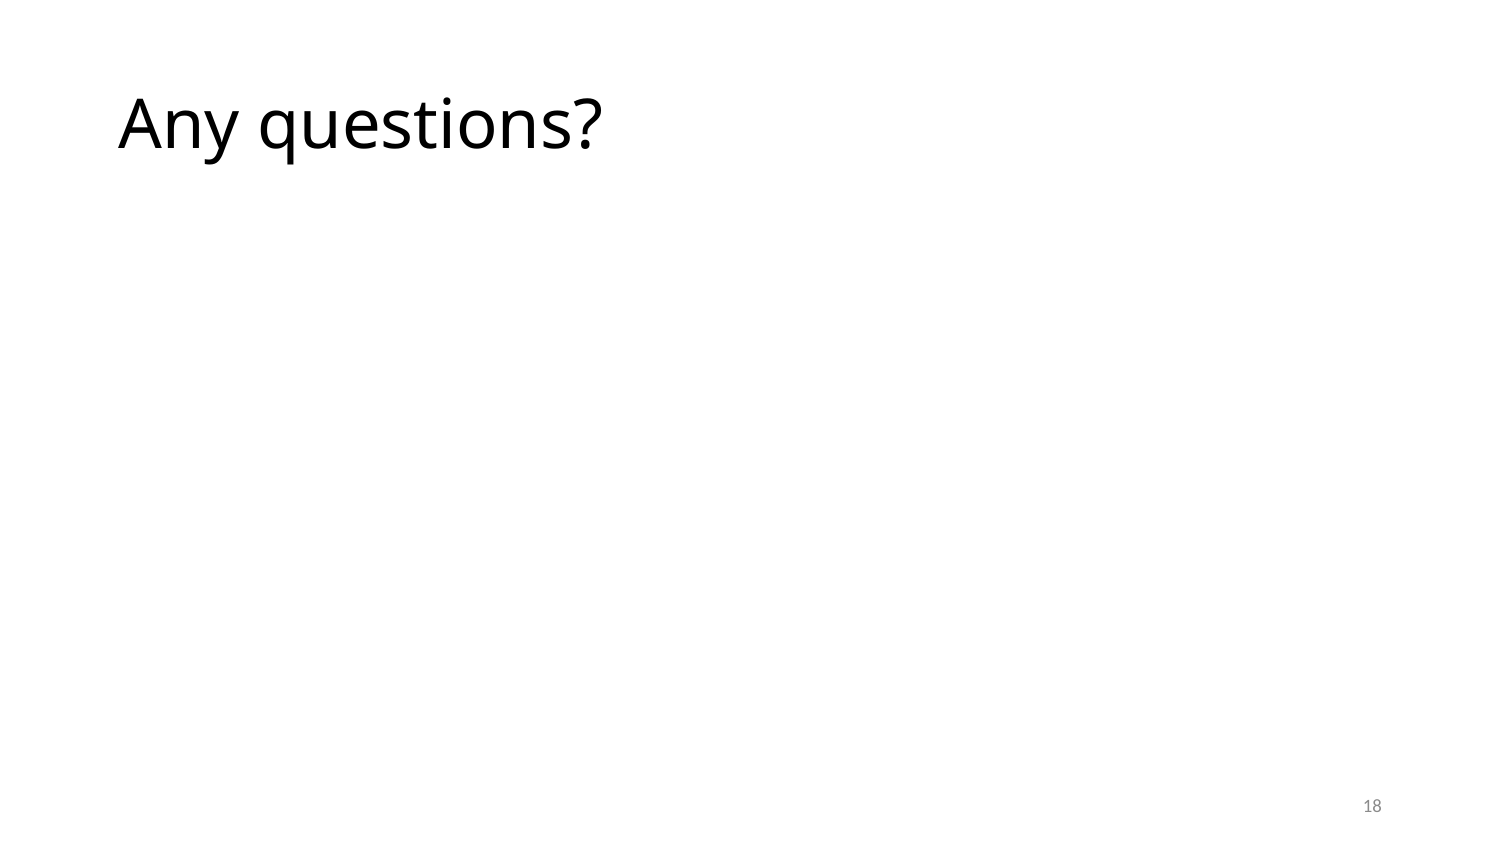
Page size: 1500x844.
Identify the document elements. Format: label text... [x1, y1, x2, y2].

title Any questions? [103, 44, 1397, 208]
slide_number 18 [1059, 782, 1397, 827]
